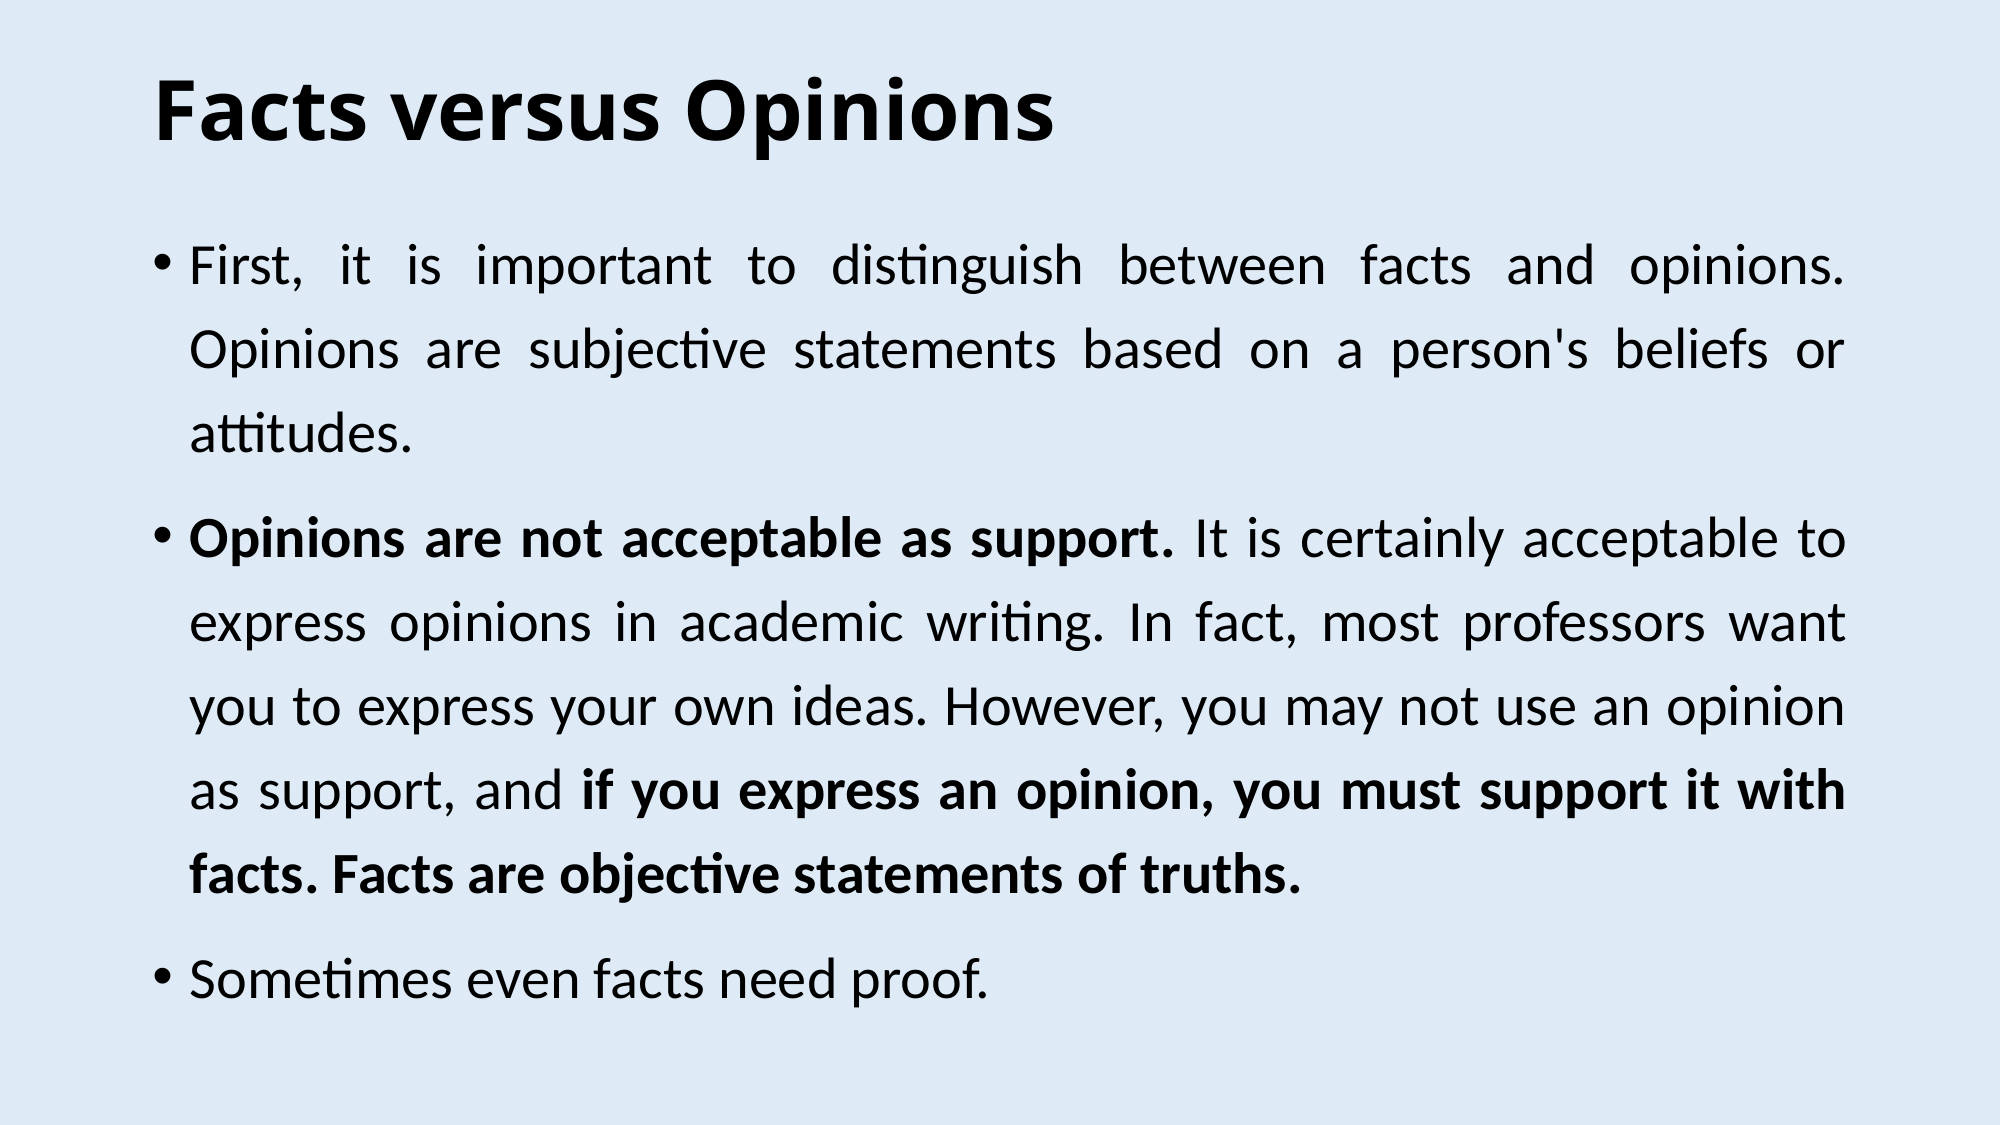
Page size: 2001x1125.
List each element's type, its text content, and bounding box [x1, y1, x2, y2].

list First, it is important to distinguish between facts and opinions. Opinions are subjective statements based on a person's beliefs or attitudes. Opinions are not acceptable as support. It is certainly acceptable to express opinions in academic writing. In fact, most professors want you to express your own ideas. However, you may not use an opinion as support, and if you express an opinion, you must support it with facts. Facts are objective statements of truths. Sometimes even facts need proof. [137, 204, 1863, 1019]
title Facts versus Opinions [137, 55, 1863, 172]
